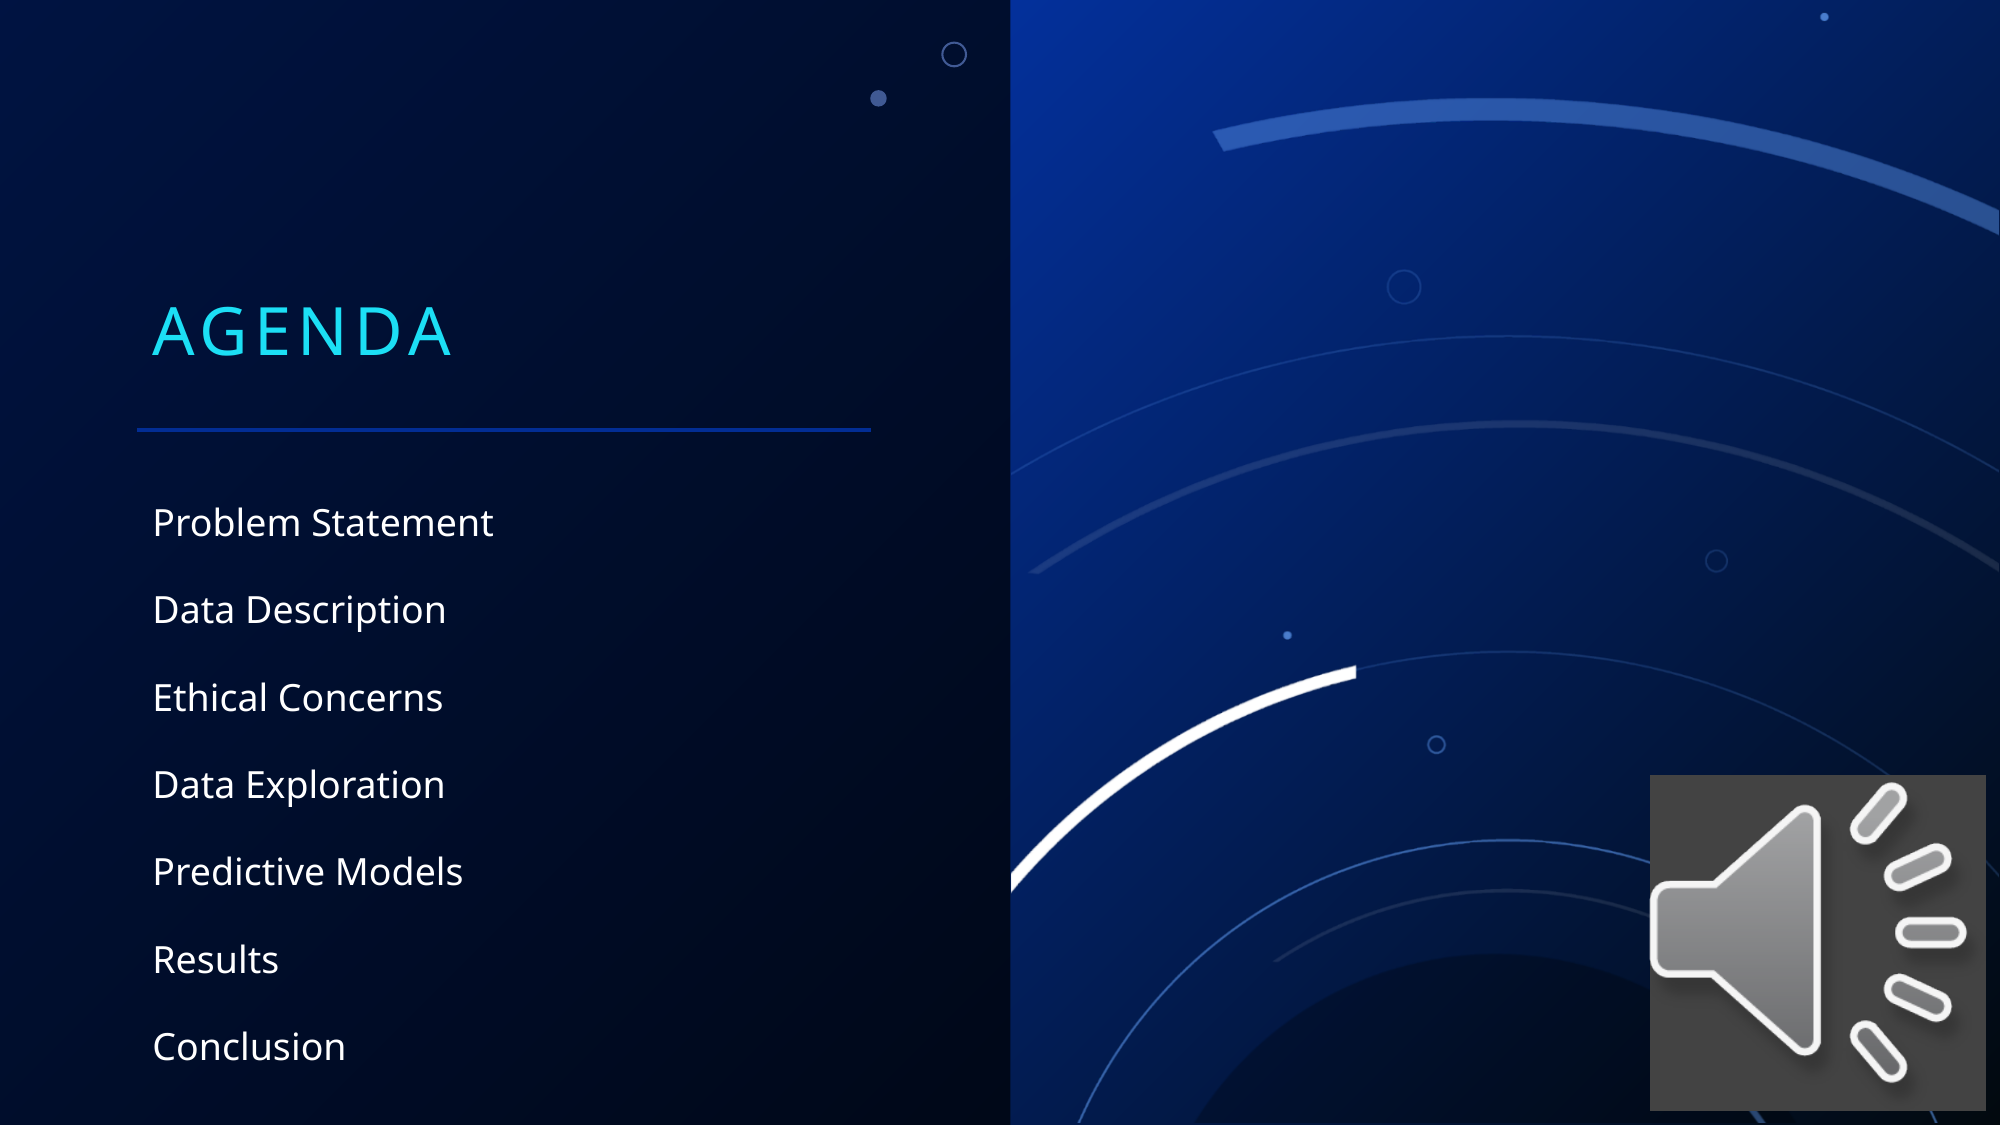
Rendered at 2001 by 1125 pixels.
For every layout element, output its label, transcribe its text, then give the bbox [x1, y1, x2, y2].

list Problem Statement Data Description Ethical Concerns Data Exploration Predictive Models Results Conclusion [137, 482, 871, 1041]
picture [1011, 0, 1999, 1123]
title Agenda [137, 59, 871, 378]
